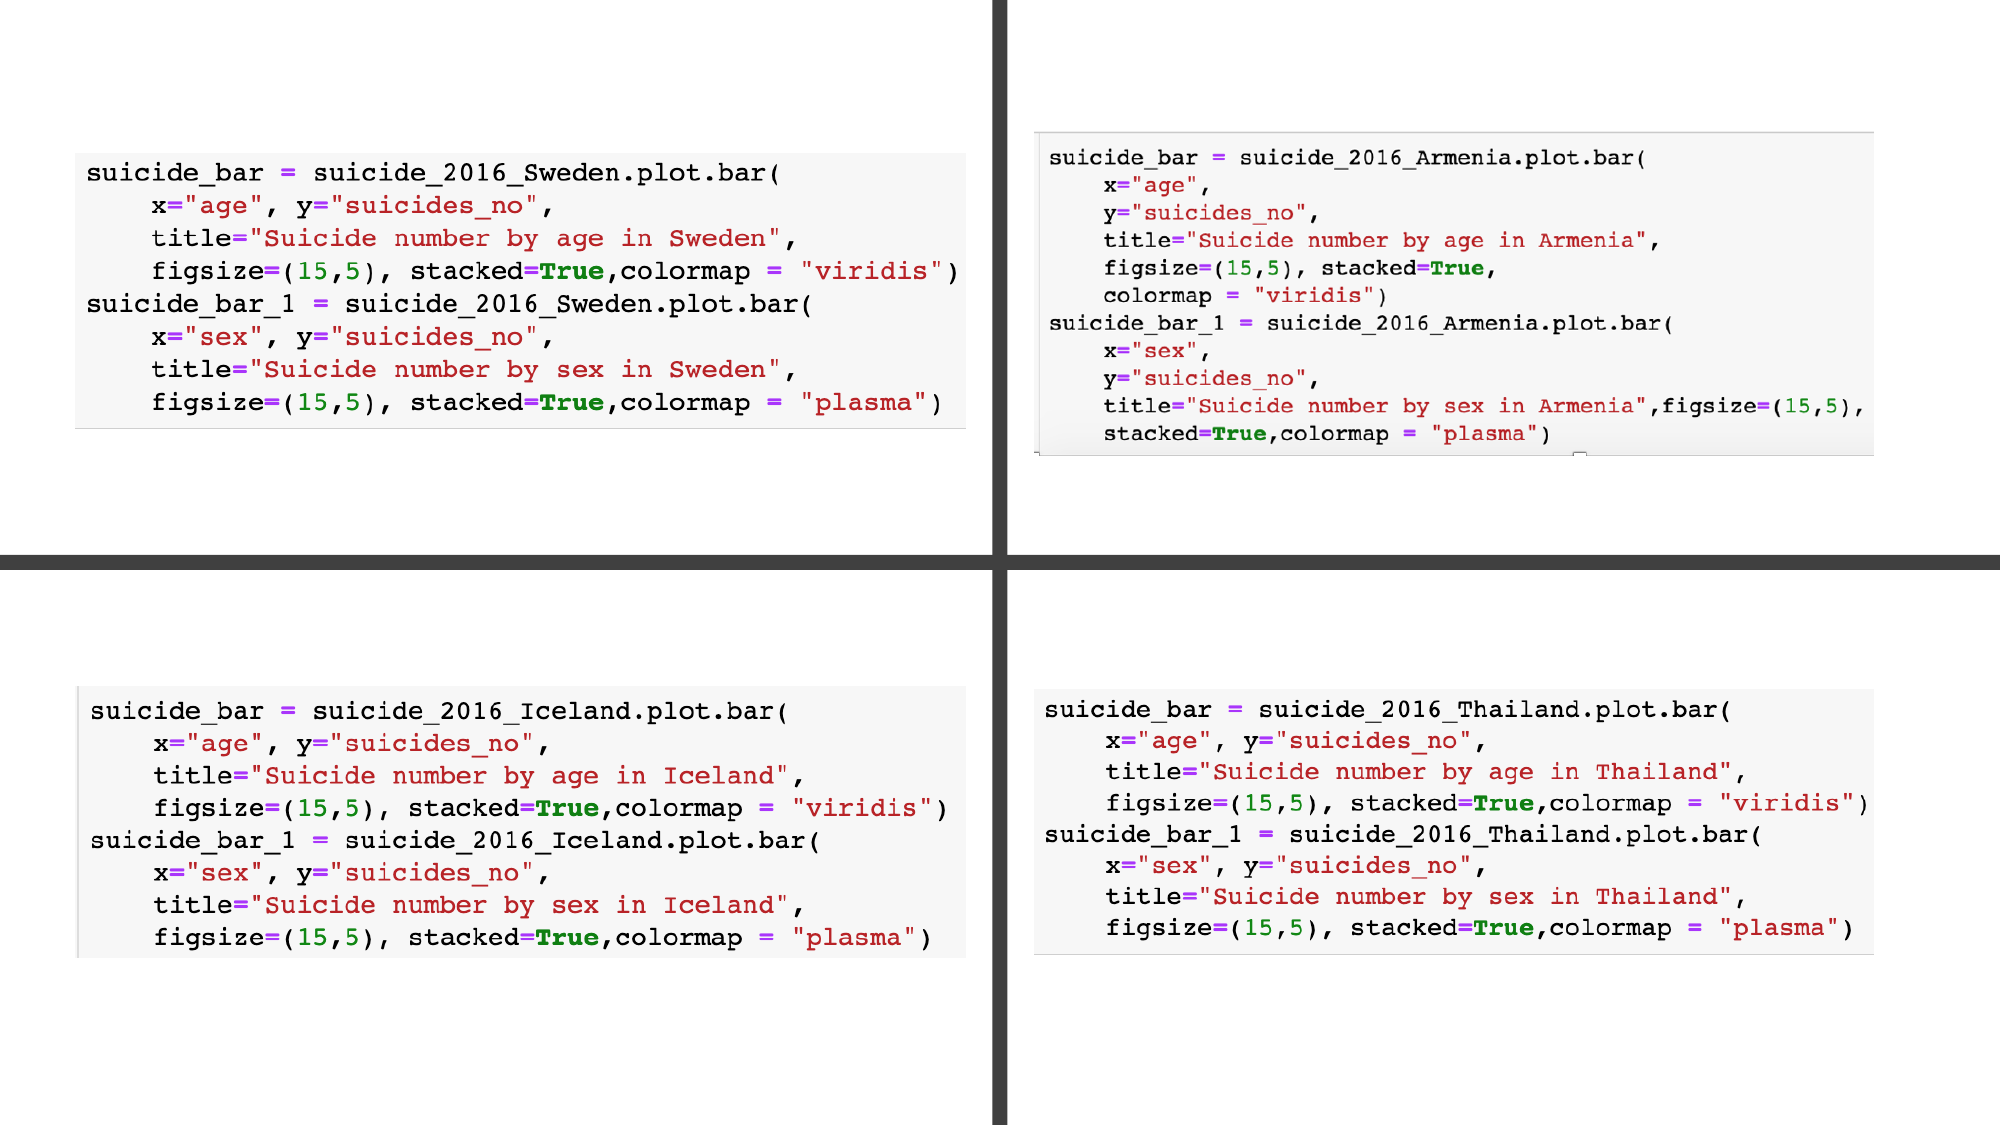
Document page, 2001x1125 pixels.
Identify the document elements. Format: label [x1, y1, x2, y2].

picture [1034, 689, 1874, 955]
text_box [991, 0, 1009, 554]
text_box [991, 571, 1009, 1125]
picture [74, 686, 966, 959]
text_box [994, 554, 2000, 571]
picture [74, 152, 966, 430]
text_box [0, 554, 994, 571]
picture [1034, 126, 1874, 456]
